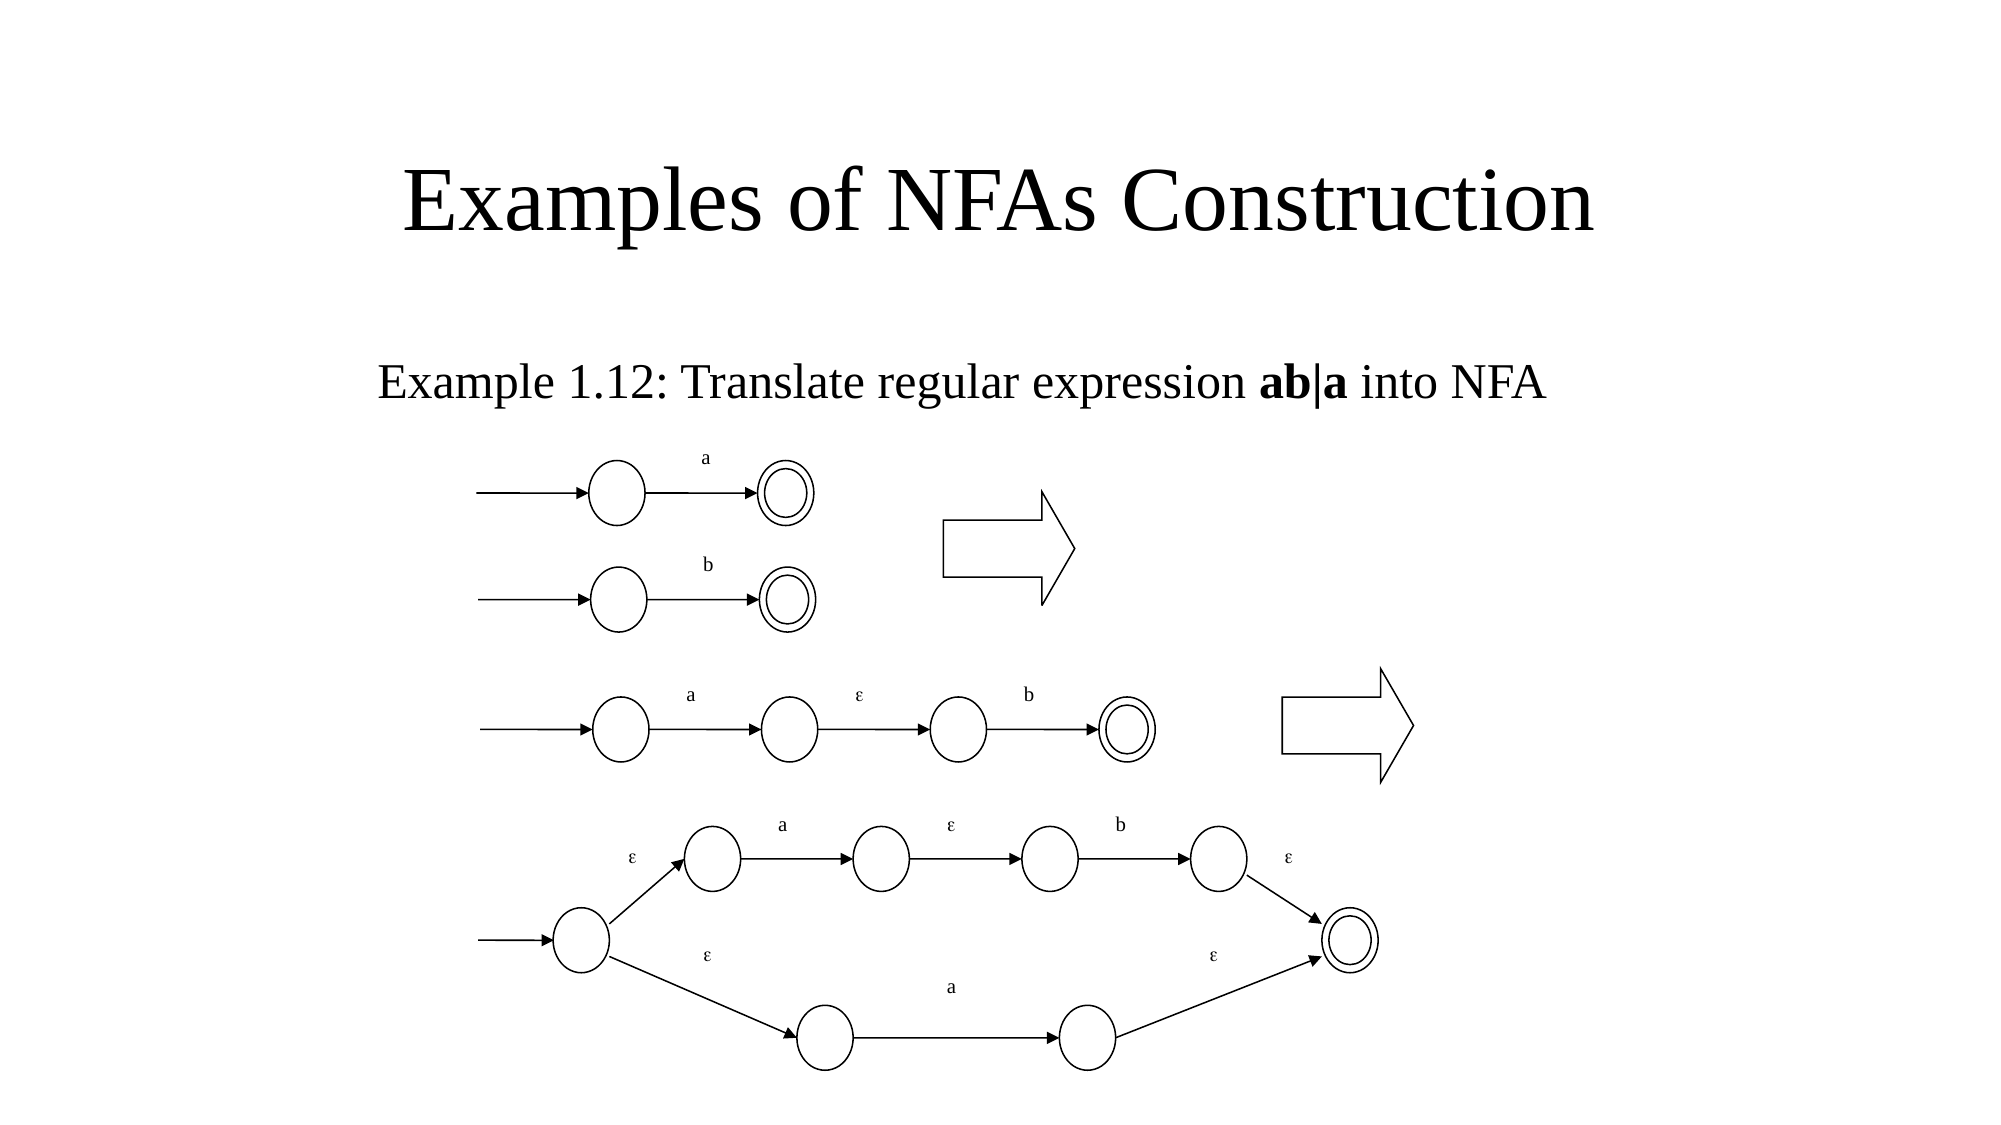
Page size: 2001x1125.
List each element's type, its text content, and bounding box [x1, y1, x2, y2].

text_box [1282, 668, 1414, 783]
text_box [478, 550, 816, 632]
text_box [943, 491, 1075, 606]
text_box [478, 810, 1379, 1071]
list Example 1.12: Translate regular expression ab|a into NFA [362, 324, 1638, 422]
title Examples of NFAs Construction [149, 99, 1851, 288]
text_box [480, 680, 1156, 762]
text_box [476, 444, 814, 526]
